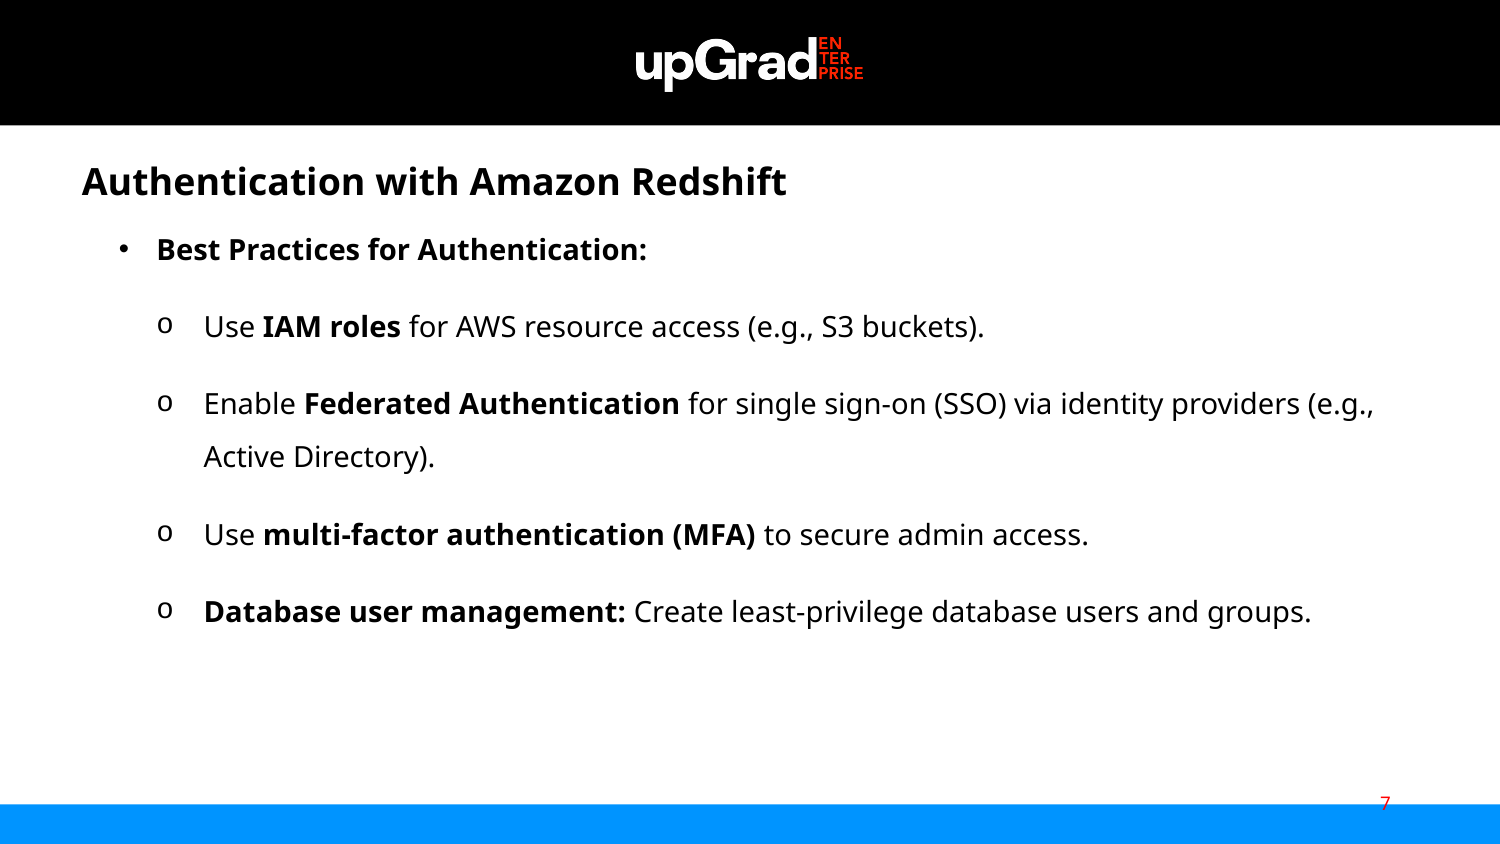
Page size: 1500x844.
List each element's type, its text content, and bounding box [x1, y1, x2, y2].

list Authentication with Amazon Redshift [66, 127, 1422, 206]
picture [636, 37, 863, 92]
text_box Best Practices for Authentication: Use IAM roles for AWS resource access (e.g., S3 buckets). Enable Federated Authentication for single sign-on (SSO) via identity providers (e.g., Active Directory). Use multi-factor authentication (MFA) to secure admin access. Database user management: Create least-privilege database users and groups. [66, 206, 1461, 636]
slide_number 7 [1068, 782, 1406, 828]
